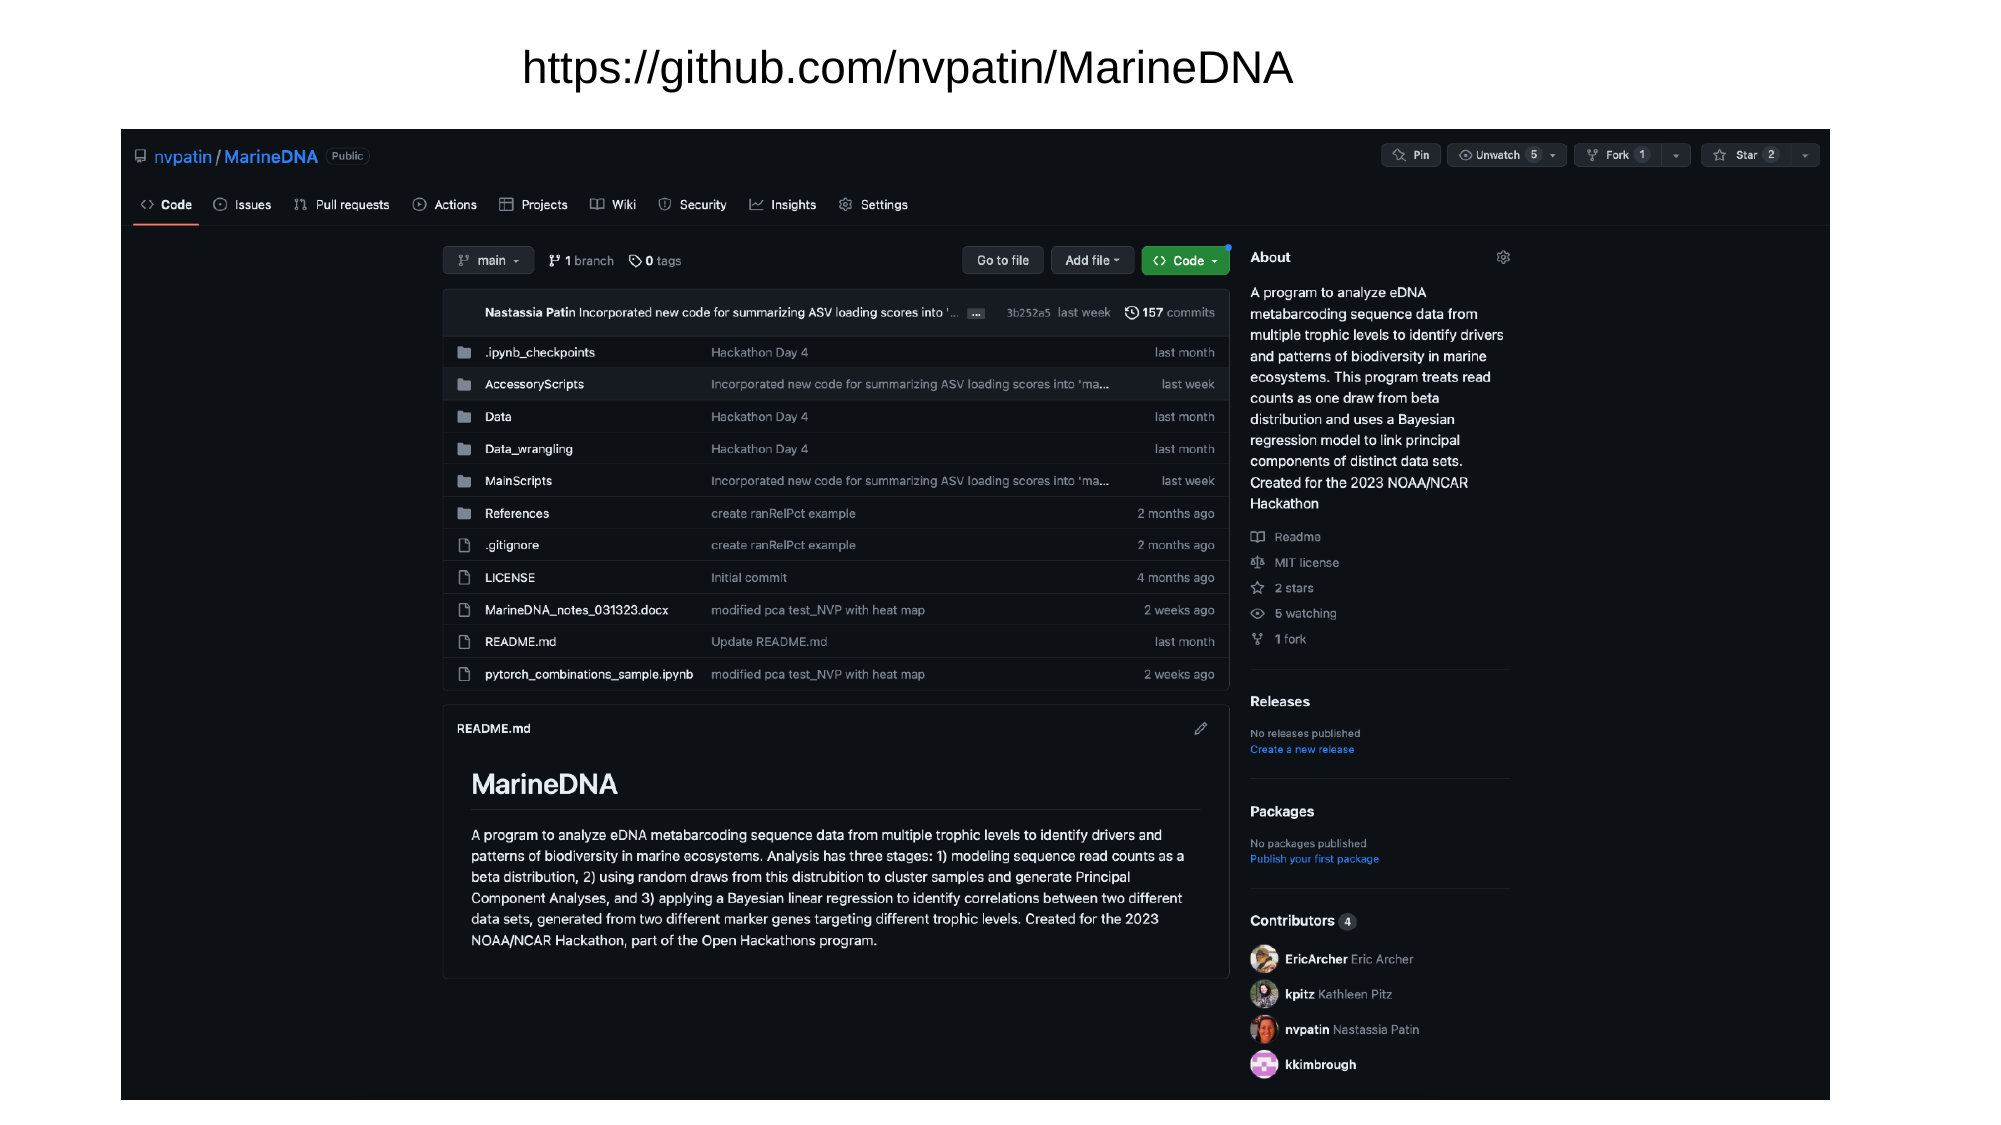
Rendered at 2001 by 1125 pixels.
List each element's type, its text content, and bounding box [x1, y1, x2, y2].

picture [120, 129, 1830, 1101]
text_box https://github.com/nvpatin/MarineDNA [506, 22, 1328, 108]
